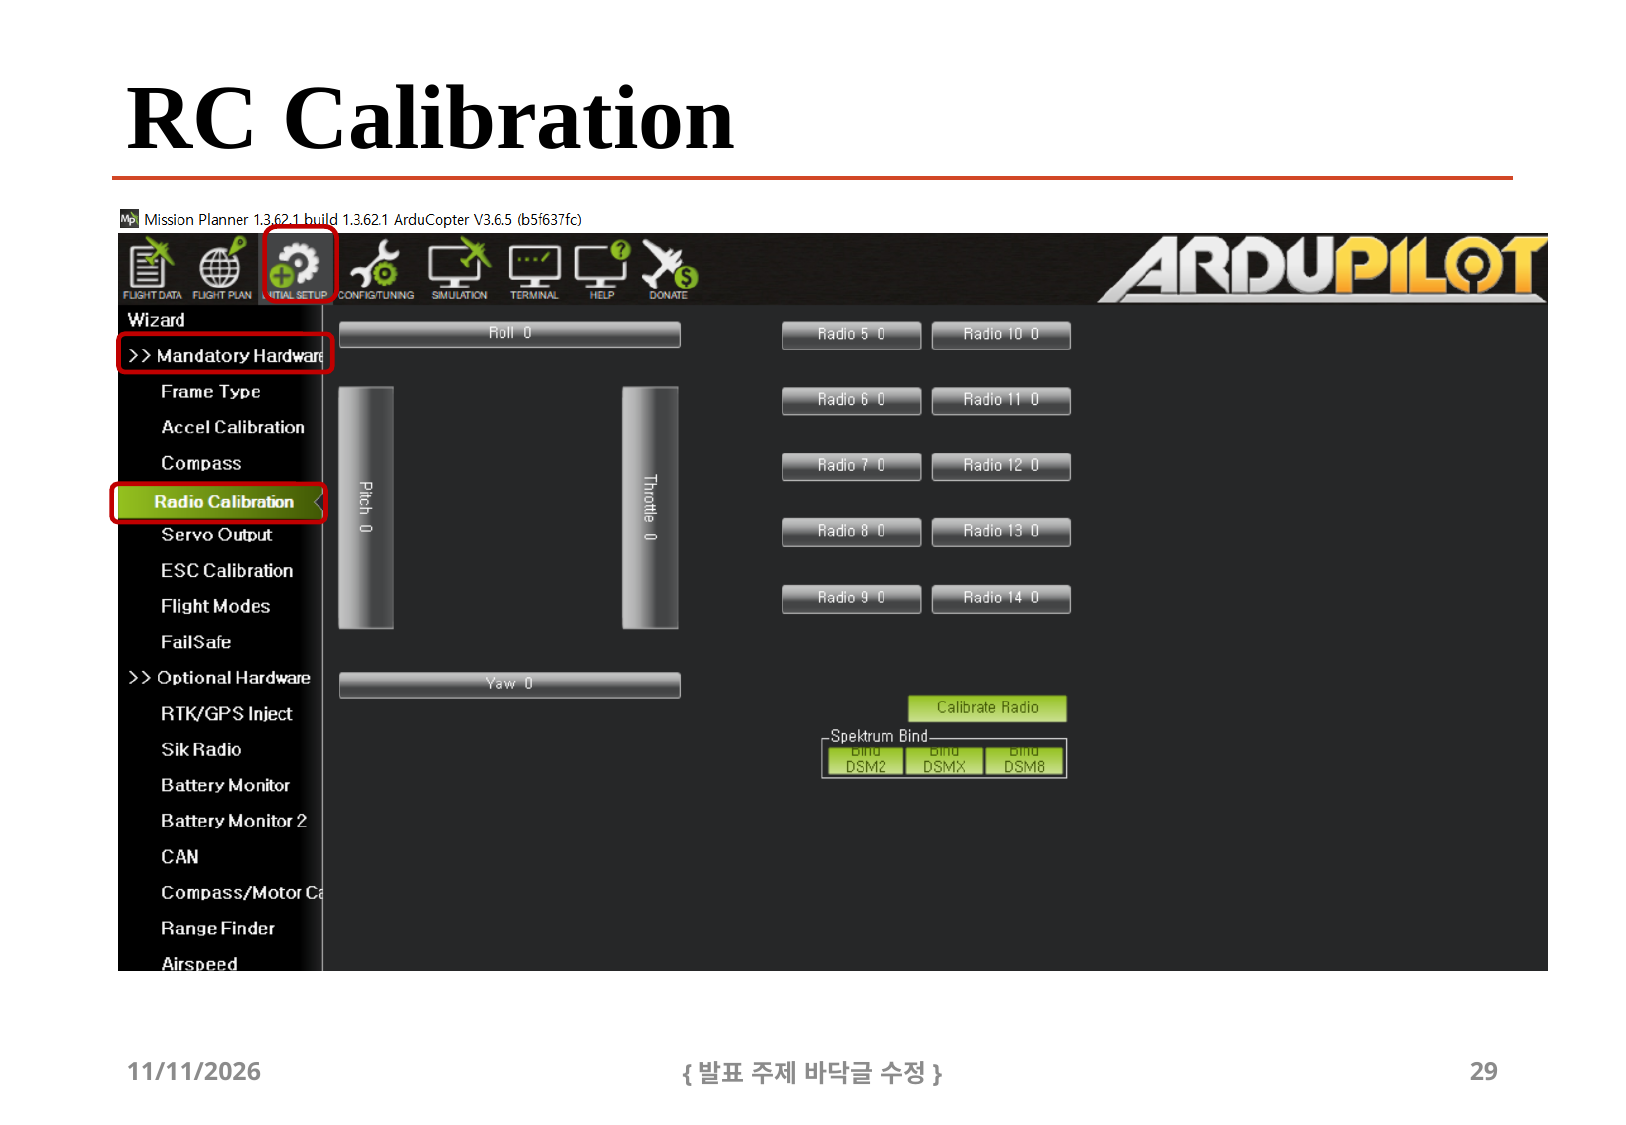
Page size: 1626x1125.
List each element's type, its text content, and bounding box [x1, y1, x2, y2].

text_box [110, 482, 118, 524]
footer {발표 주제 바닥글 수정} [538, 1042, 1087, 1103]
slide_number 29 [1433, 1042, 1514, 1103]
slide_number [111, 1042, 303, 1103]
picture [118, 205, 1548, 971]
title RC Calibration [111, 59, 1514, 179]
